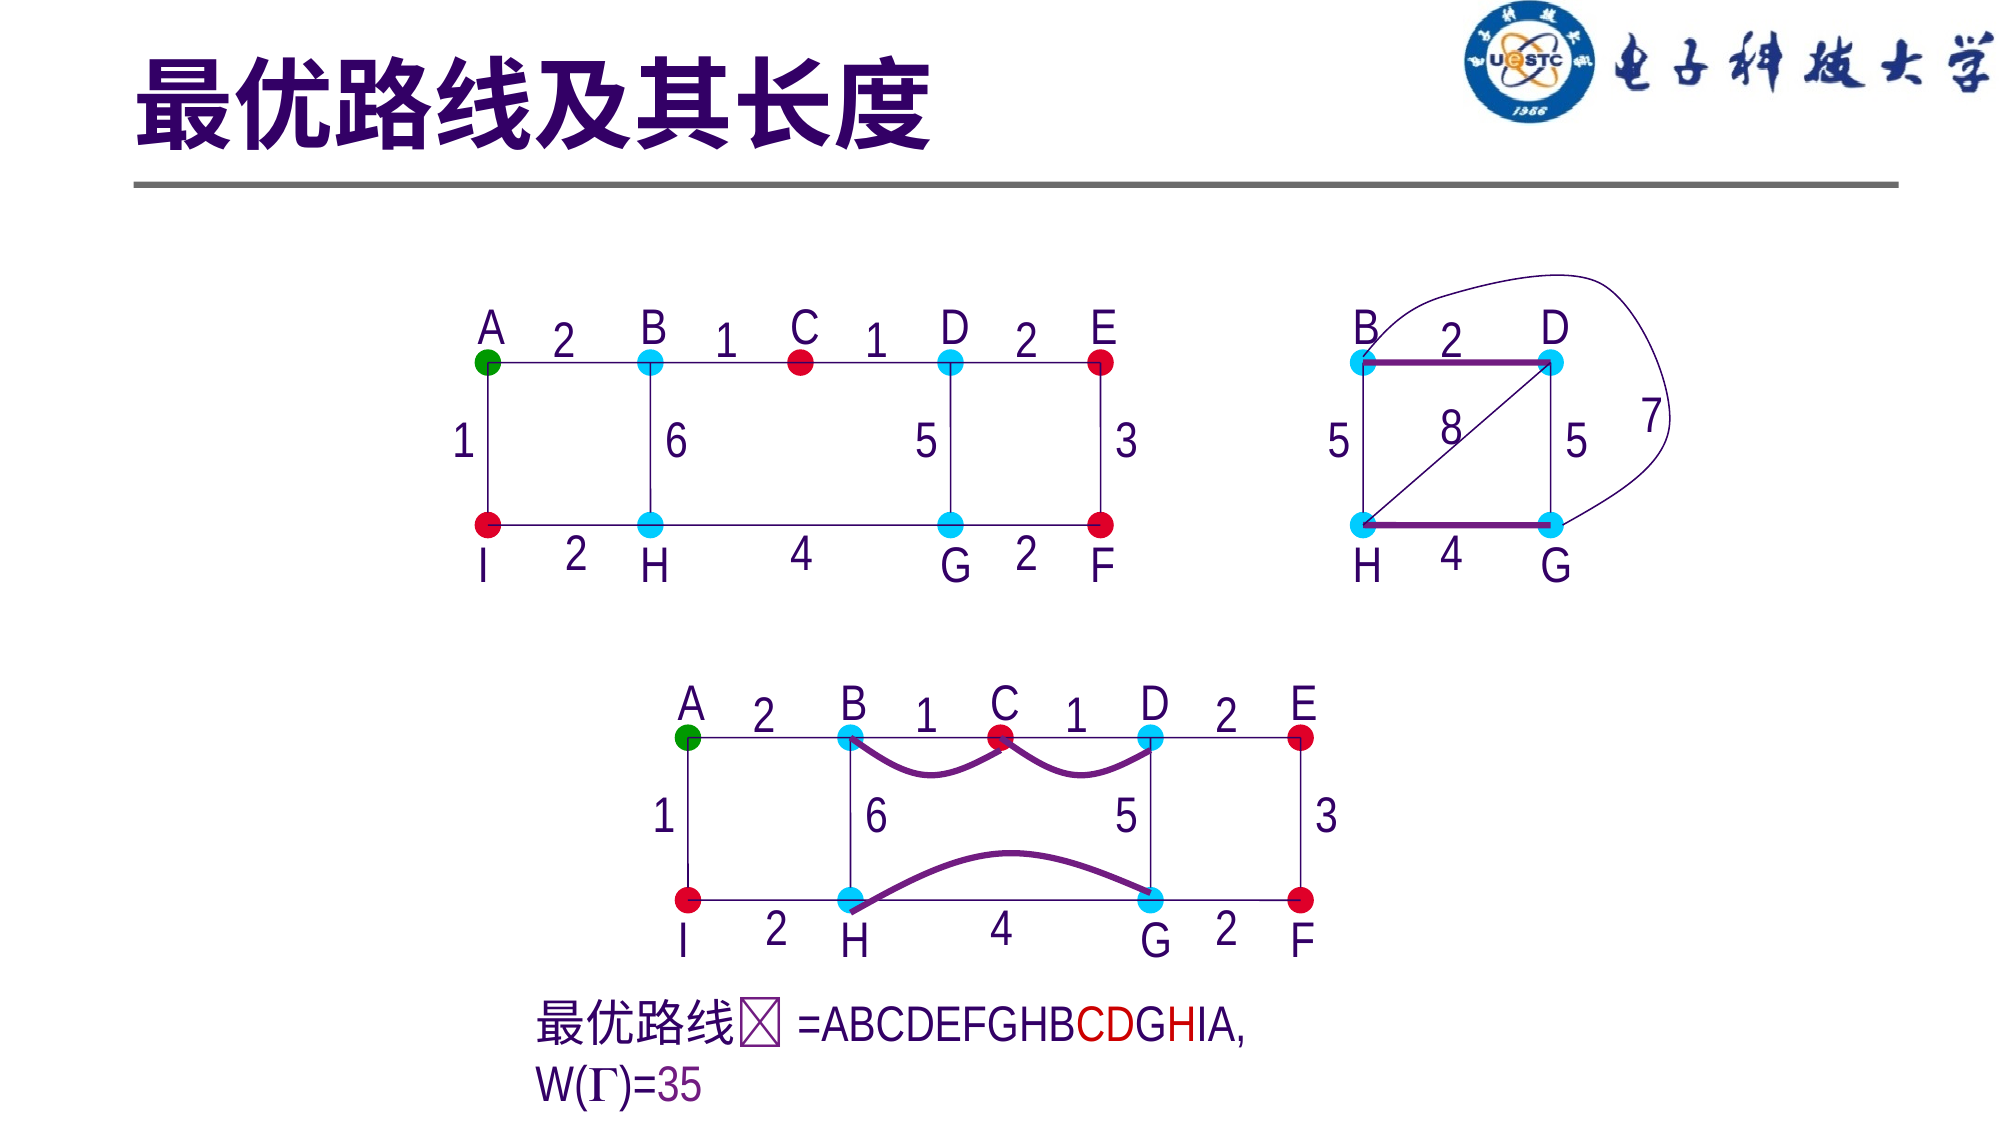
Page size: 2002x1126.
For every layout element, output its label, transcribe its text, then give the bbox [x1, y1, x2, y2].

text_box B [625, 287, 701, 363]
text_box 6 [850, 775, 926, 850]
text_box [838, 738, 850, 751]
text_box [1350, 363, 1363, 376]
text_box 1 [637, 775, 713, 850]
text_box [1350, 512, 1376, 525]
text_box [938, 363, 950, 375]
text_box E [1275, 662, 1351, 738]
text_box I [662, 900, 738, 975]
text_box [1138, 738, 1150, 749]
text_box 1 [1050, 675, 1126, 747]
text_box [1138, 887, 1164, 900]
text_box [851, 739, 861, 751]
text_box [951, 363, 963, 375]
text_box 5 [1100, 775, 1176, 850]
text_box [988, 738, 1011, 751]
text_box [651, 363, 663, 375]
text_box A [662, 662, 738, 738]
text_box [637, 363, 650, 376]
text_box 1 [850, 300, 926, 375]
text_box [1363, 275, 1662, 526]
text_box 8 [1425, 387, 1501, 463]
title 最优路线及其长度 [133, 32, 1899, 185]
text_box A [462, 287, 538, 363]
text_box I [462, 525, 538, 600]
text_box H [1338, 525, 1413, 600]
text_box G [1525, 525, 1601, 600]
text_box [637, 512, 663, 525]
text_box F [1275, 900, 1351, 975]
text_box 3 [1300, 775, 1376, 850]
text_box [688, 738, 701, 751]
text_box H [625, 525, 701, 600]
text_box B [825, 662, 901, 738]
text_box D [1125, 662, 1201, 738]
text_box [938, 512, 964, 525]
text_box 6 [650, 400, 726, 475]
text_box [675, 887, 701, 900]
text_box 2 [737, 675, 813, 750]
text_box 2 [1200, 887, 1276, 963]
text_box [675, 738, 687, 751]
text_box [1288, 887, 1314, 900]
text_box 7 [1625, 375, 1701, 450]
text_box 1 [437, 400, 513, 475]
text_box 1 [700, 300, 776, 375]
text_box [1288, 738, 1300, 751]
text_box 5 [900, 400, 976, 475]
text_box 2 [1200, 675, 1276, 750]
text_box [1000, 737, 1151, 776]
text_box B [1338, 287, 1413, 363]
text_box [475, 363, 487, 375]
text_box [1538, 513, 1561, 525]
text_box D [925, 287, 1001, 363]
text_box 2 [537, 300, 613, 375]
text_box E [1075, 287, 1151, 363]
text_box [1151, 738, 1163, 751]
text_box [488, 363, 501, 376]
text_box [1301, 738, 1314, 751]
picture [1463, 0, 1999, 126]
text_box 4 [1425, 526, 1501, 588]
text_box 2 [750, 887, 826, 963]
text_box [1101, 363, 1113, 375]
text_box [850, 853, 1151, 913]
text_box 2 [1000, 512, 1076, 588]
text_box 4 [1425, 512, 1501, 525]
text_box 2 [550, 512, 626, 588]
text_box H [825, 900, 901, 975]
text_box 2 [1000, 300, 1076, 375]
text_box [788, 363, 813, 376]
text_box F [1075, 525, 1151, 600]
text_box G [1125, 900, 1201, 975]
text_box [1088, 363, 1100, 375]
text_box 最优路线=ABCDEFGHBCDGHIA, W()=35 [520, 983, 1459, 1119]
text_box [1364, 363, 1375, 375]
text_box C [775, 287, 851, 363]
text_box 3 [1100, 400, 1176, 475]
text_box 1 [900, 675, 976, 747]
text_box C [975, 662, 1051, 738]
text_box 4 [975, 900, 1051, 963]
text_box [1088, 512, 1114, 525]
text_box [850, 737, 1001, 776]
text_box 4 [775, 512, 851, 588]
text_box [838, 887, 863, 900]
text_box [475, 512, 501, 525]
text_box 5 [1313, 400, 1388, 475]
text_box G [925, 525, 1001, 600]
